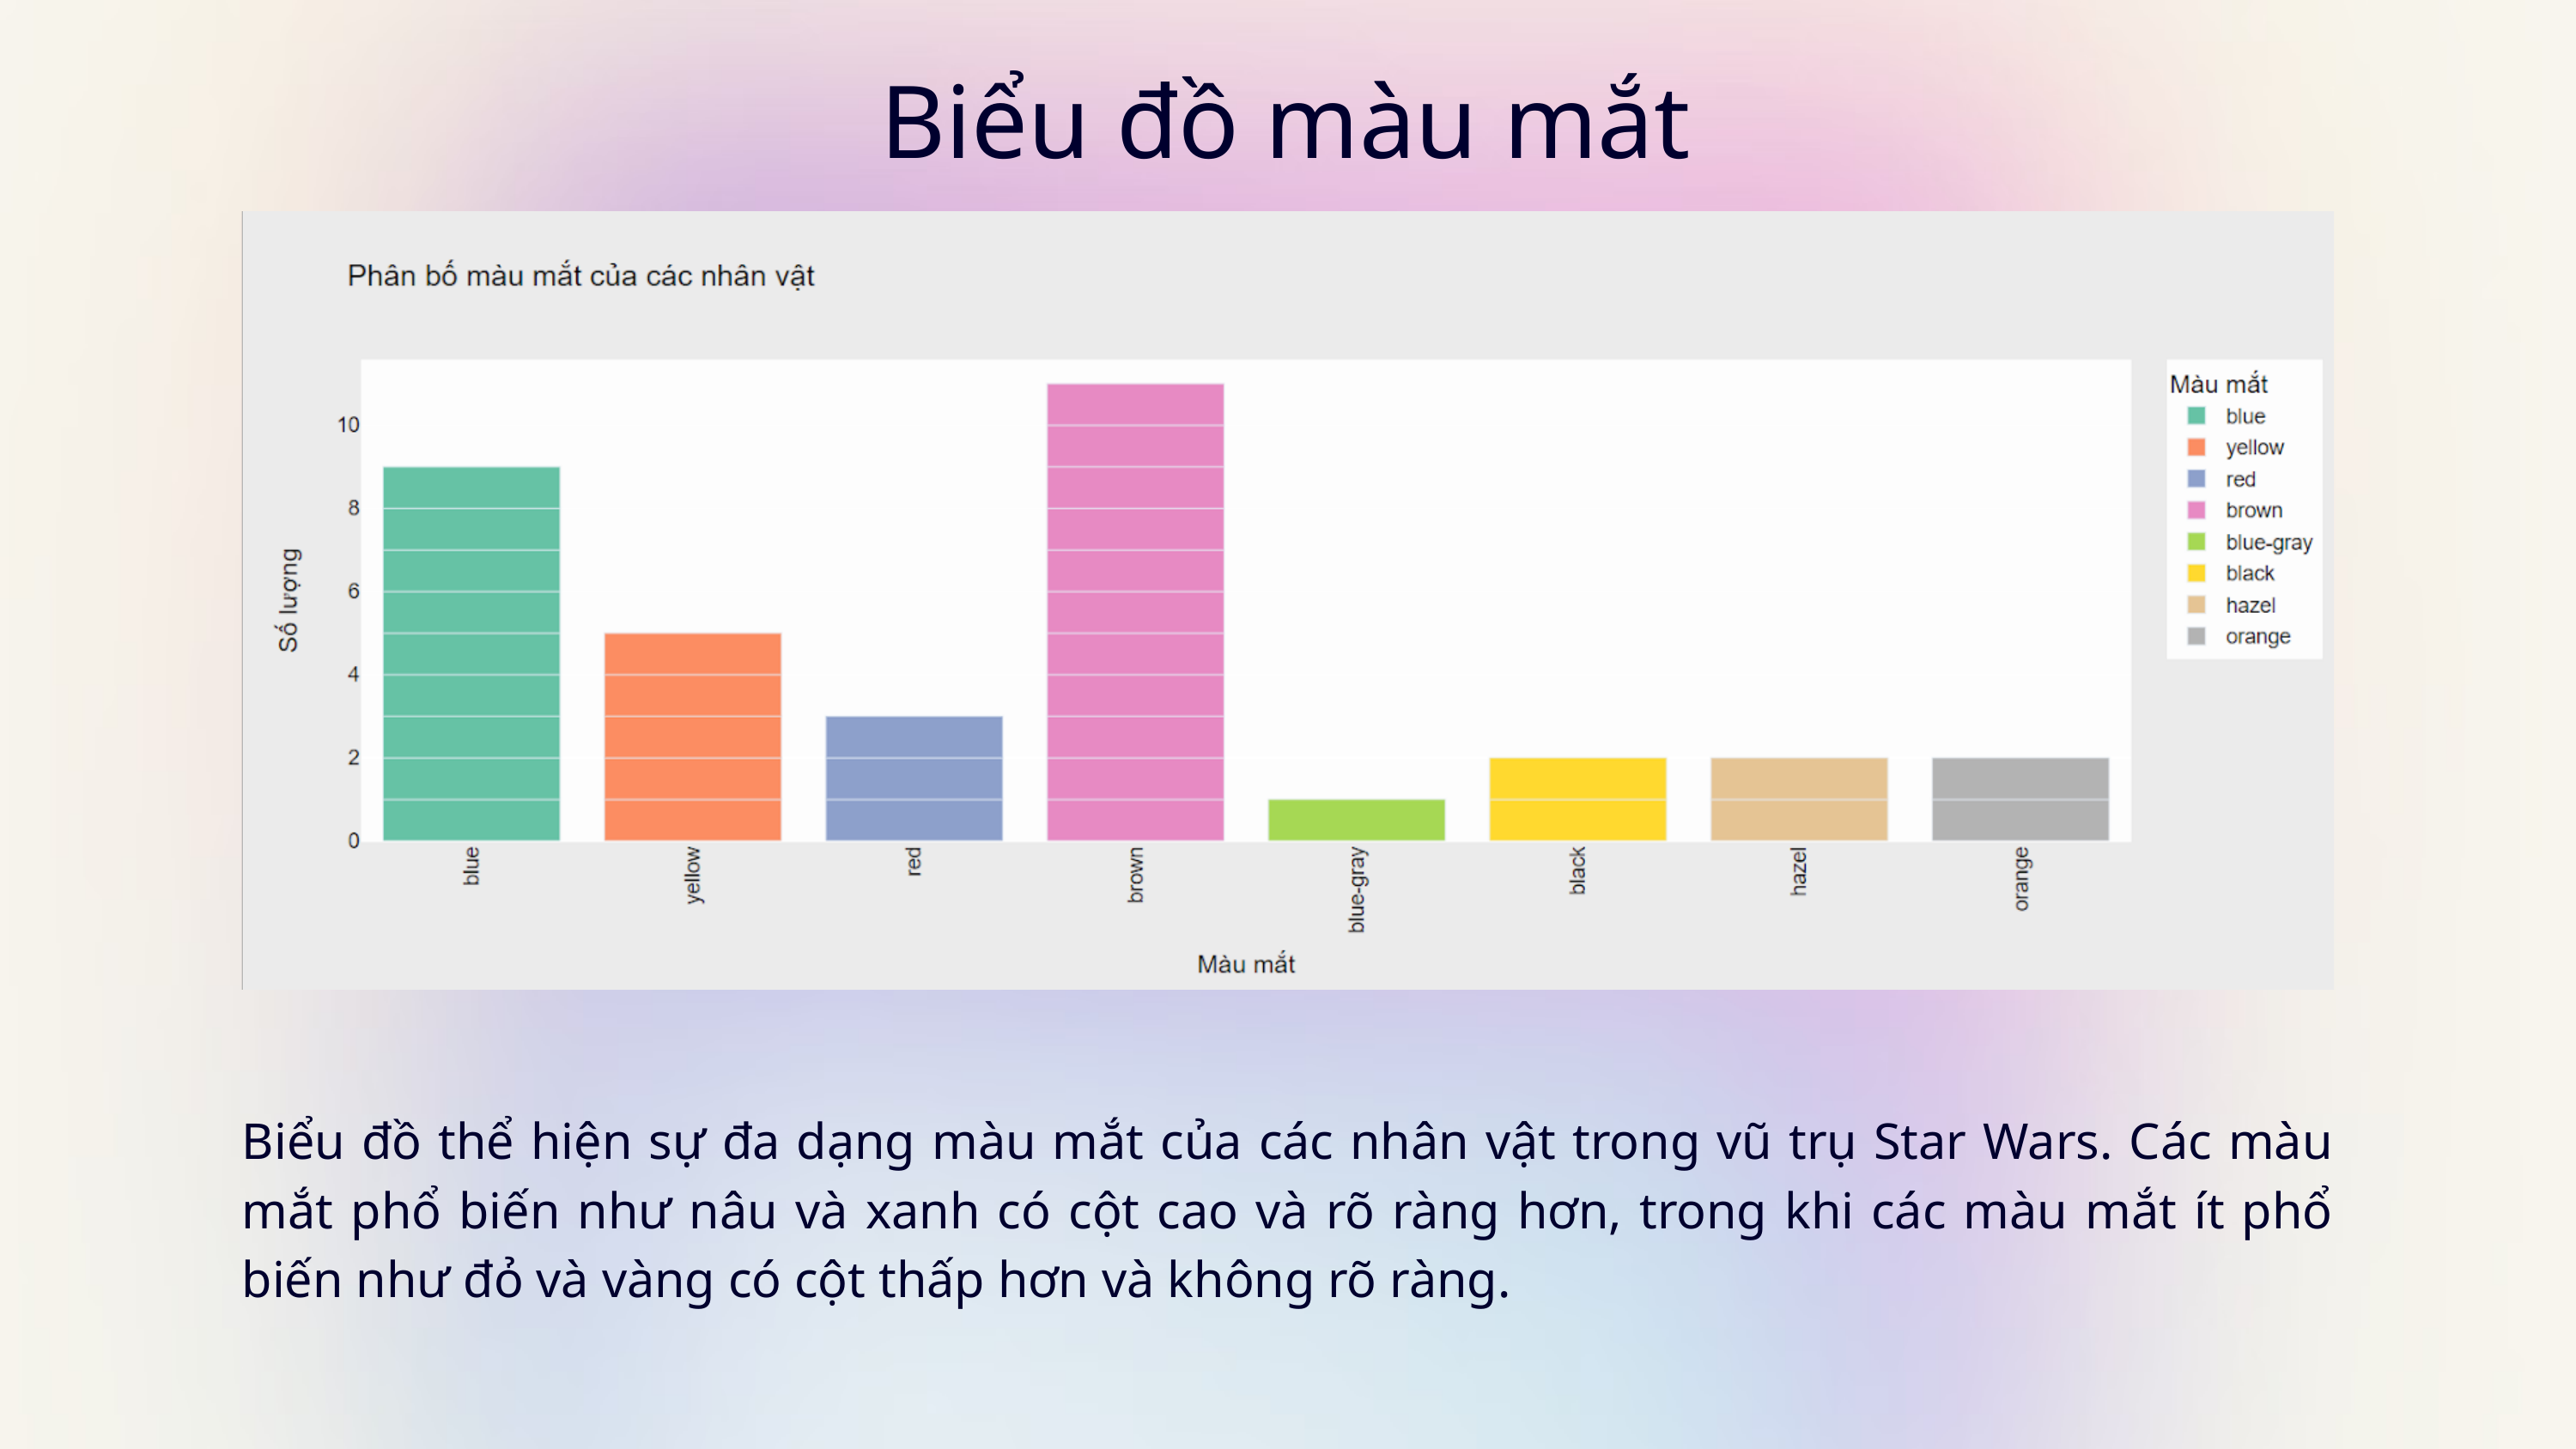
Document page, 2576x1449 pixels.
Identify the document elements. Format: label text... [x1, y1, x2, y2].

text_box Biểu đồ thể hiện sự đa dạng màu mắt của các nhân vật trong vũ trụ Star Wars. Các màu mắt phổ biến như nâu và xanh có cột cao và rõ ràng hơn, trong khi các màu mắt ít phổ biến như đỏ và vàng có cột thấp hơn và không rõ ràng. [241, 1100, 2335, 1307]
text_box [241, 211, 2335, 990]
text_box Biểu đồ màu mắt [880, 52, 1696, 179]
text_box [0, 0, 2576, 1449]
